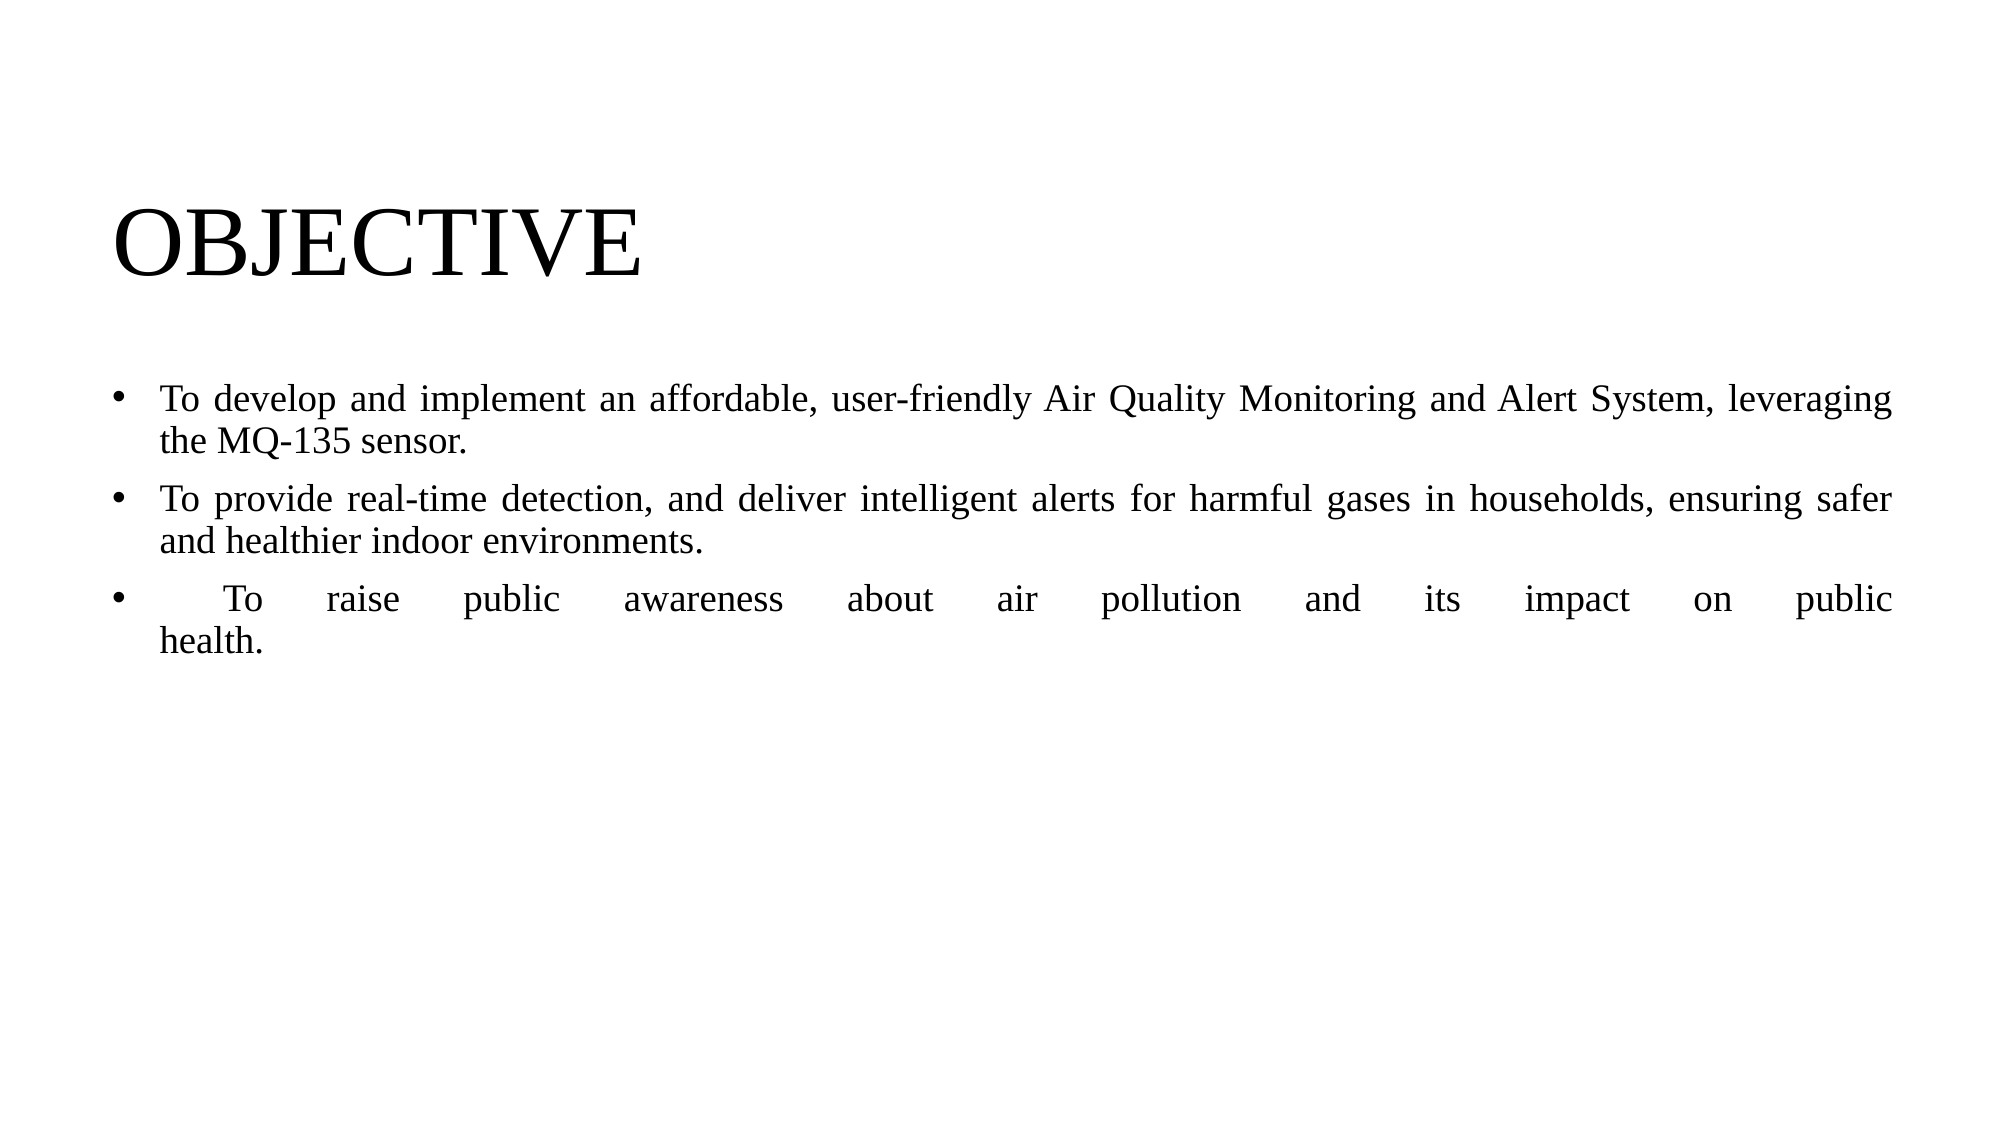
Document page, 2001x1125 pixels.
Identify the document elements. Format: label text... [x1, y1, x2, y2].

subtitle To develop and implement an affordable, user-friendly Air Quality Monitoring and Alert System, leveraging the MQ-135 sensor. To provide real-time detection, and deliver intelligent alerts for harmful gases in households, ensuring safer and healthier indoor environments. To raise public awareness about air pollution and its impact on public health. [97, 370, 1909, 673]
title OBJECTIVE [97, 142, 1909, 305]
